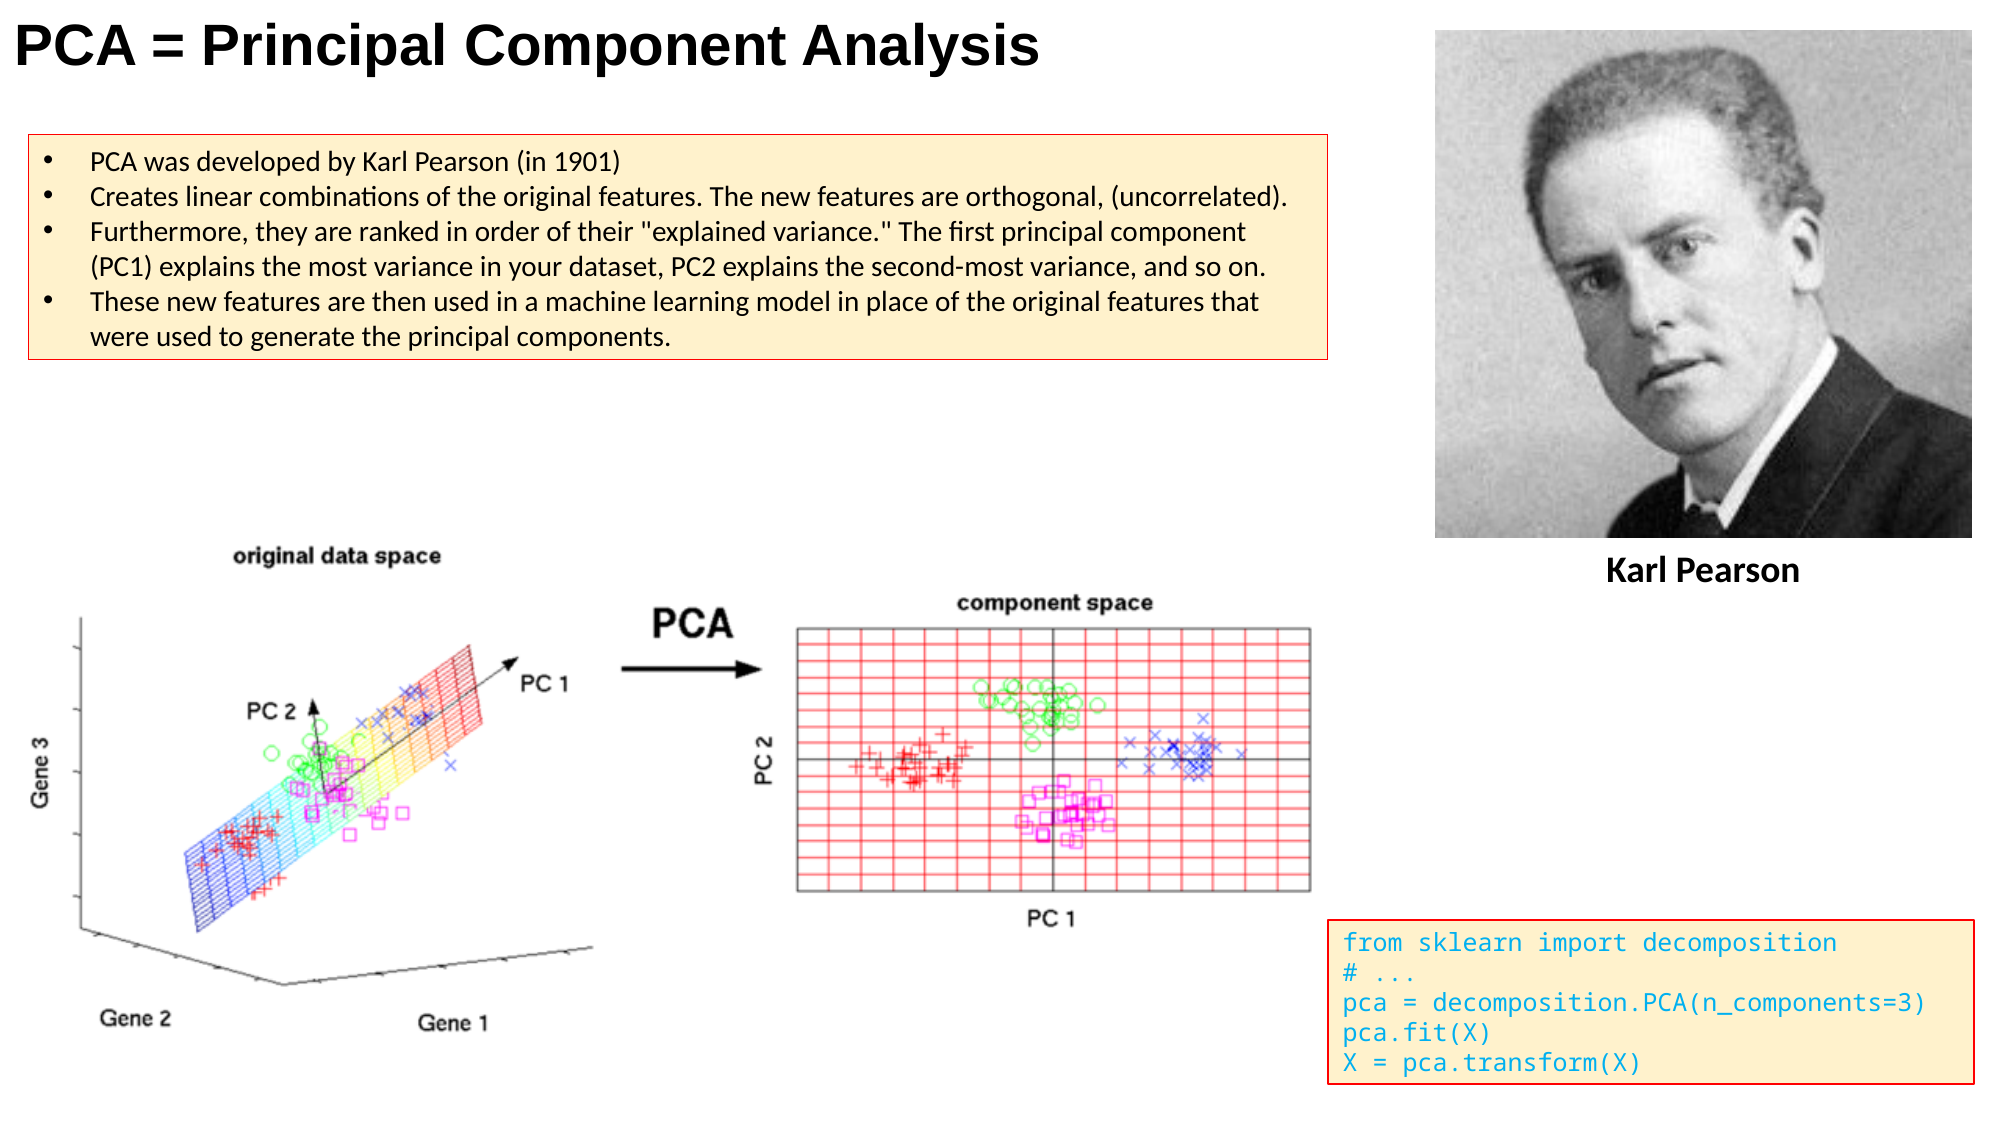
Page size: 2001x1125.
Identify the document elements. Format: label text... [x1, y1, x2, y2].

picture [1435, 29, 1972, 538]
picture [25, 531, 1315, 1040]
text_box Karl Pearson [1532, 546, 1875, 597]
text_box PCA was developed by Karl Pearson (in 1901) Creates linear combinations of the original features. The new features are orthogonal, (uncorrelated). Furthermore, they are ranked in order of their "explained variance." The first principal component (PC1) explains the most variance in your dataset, PC2 explains the second-most variance, and so on. These new features are then used in a machine learning model in place of the original features that were used to generate the principal components. [28, 134, 1328, 360]
text_box from sklearn import decomposition # ... pca = decomposition.PCA(n_components=3) pca.fit(X) X = pca.transform(X) [1327, 919, 1974, 1084]
text_box PCA = Principal Component Analysis [0, 0, 1084, 85]
